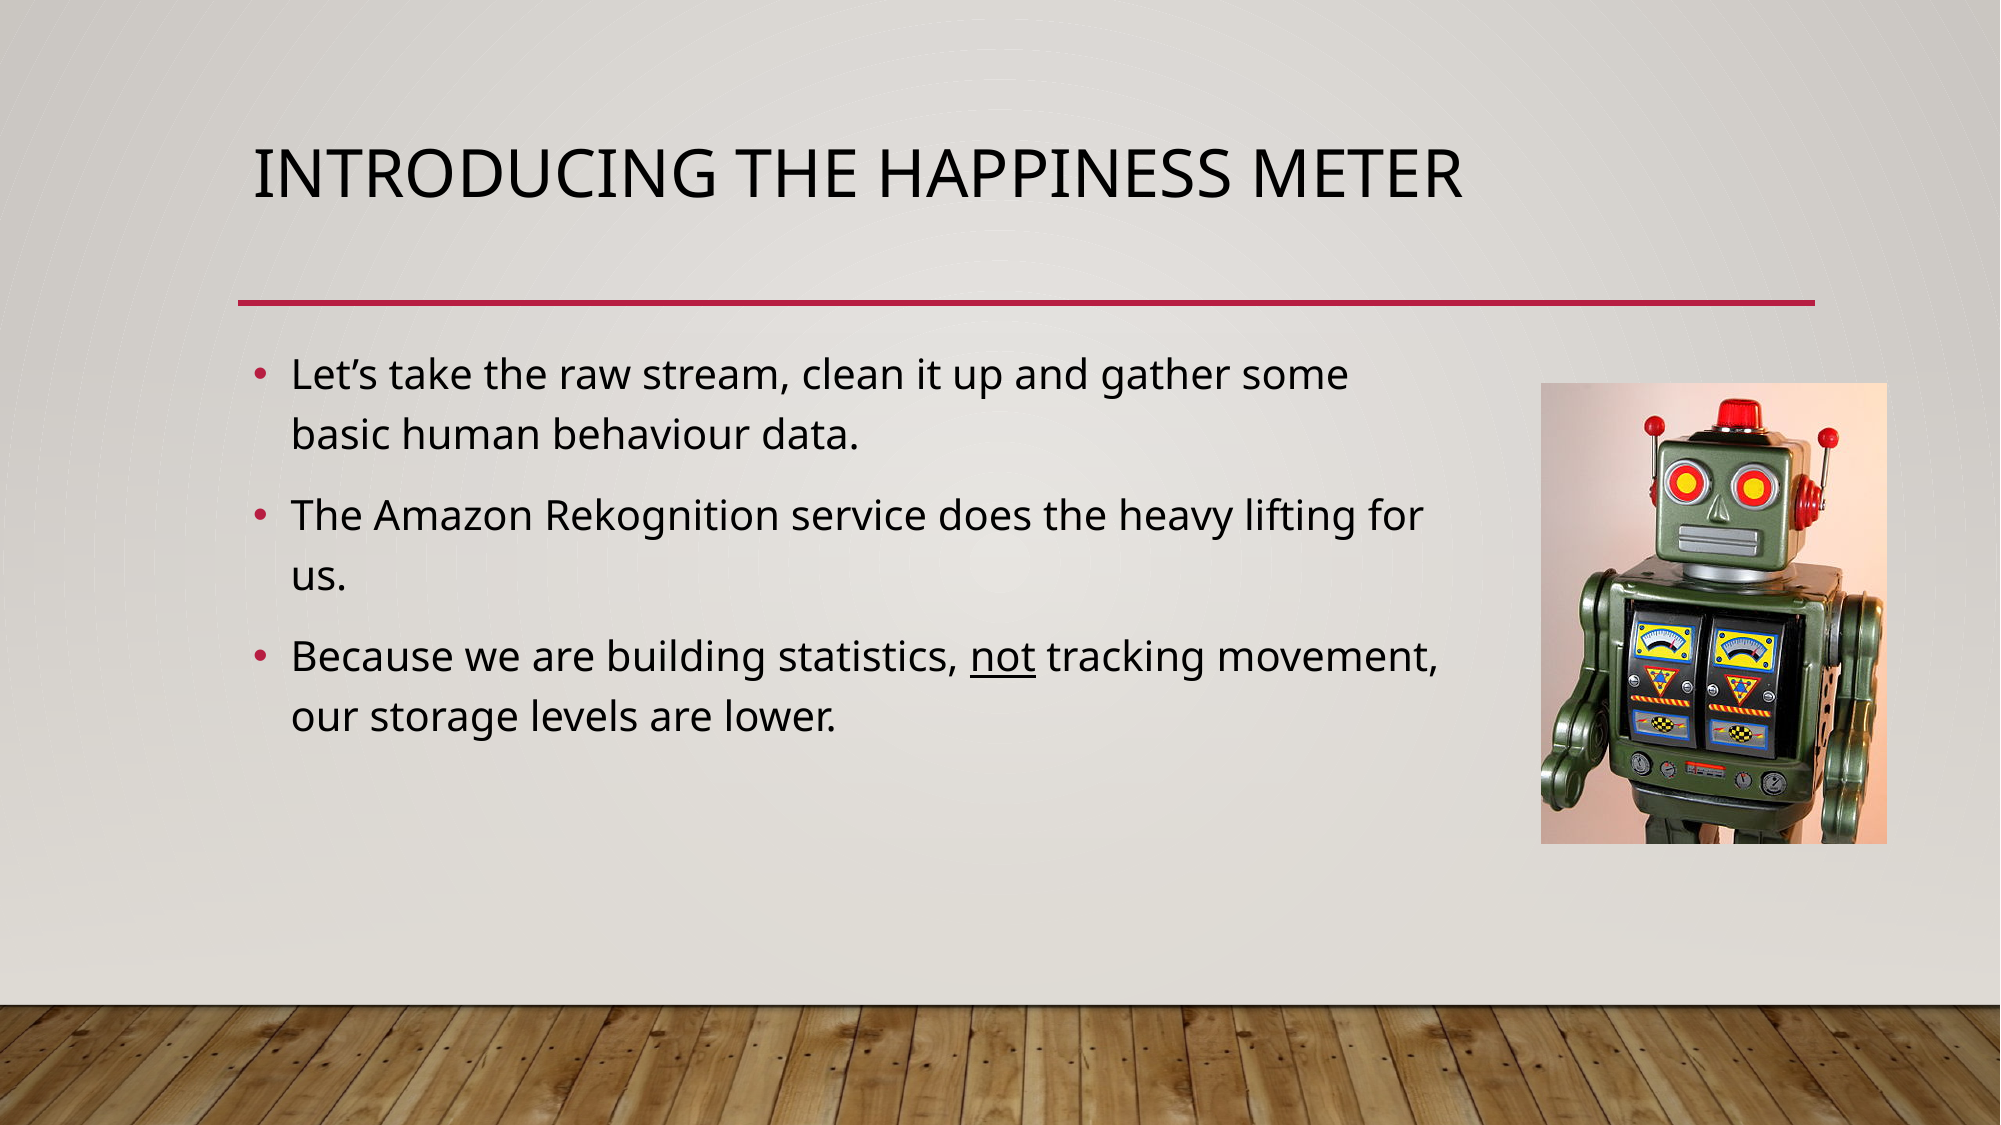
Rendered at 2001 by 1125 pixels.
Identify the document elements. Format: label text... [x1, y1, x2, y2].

list Let’s take the raw stream, clean it up and gather some basic human behaviour data. The Amazon Rekognition service does the heavy lifting for us. Because we are building statistics, not tracking movement, our storage levels are lower. [238, 330, 1475, 897]
title Introducing the Happiness Meter [238, 131, 1814, 305]
picture [0, 1005, 2000, 1125]
picture [1541, 383, 1887, 844]
